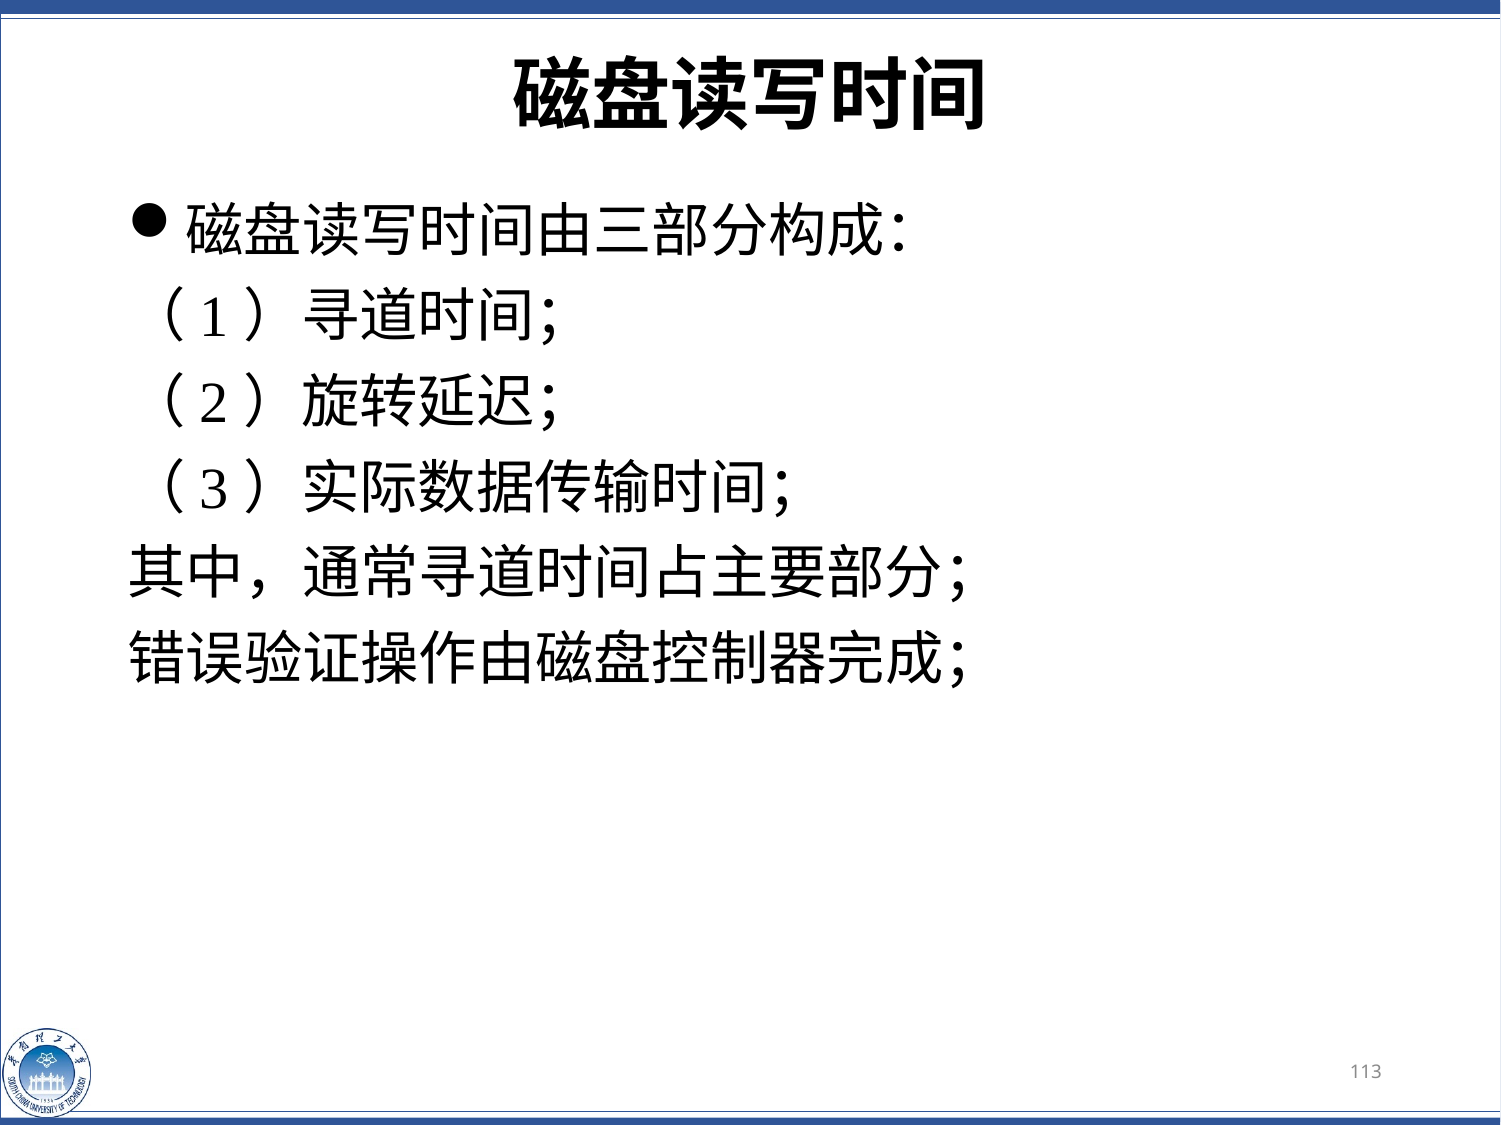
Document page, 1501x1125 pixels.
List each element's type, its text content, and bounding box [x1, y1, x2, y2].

title 磁盘读写时间 [0, 0, 1501, 196]
slide_number 113 [1059, 1042, 1398, 1103]
list 磁盘读写时间由三部分构成： （1）寻道时间； （2）旋转延迟； （3）实际数据传输时间； 其中，通常寻道时间占主要部分； 错误验证操作由磁盘控制器完成； [112, 185, 1388, 1000]
picture [2, 1028, 91, 1117]
